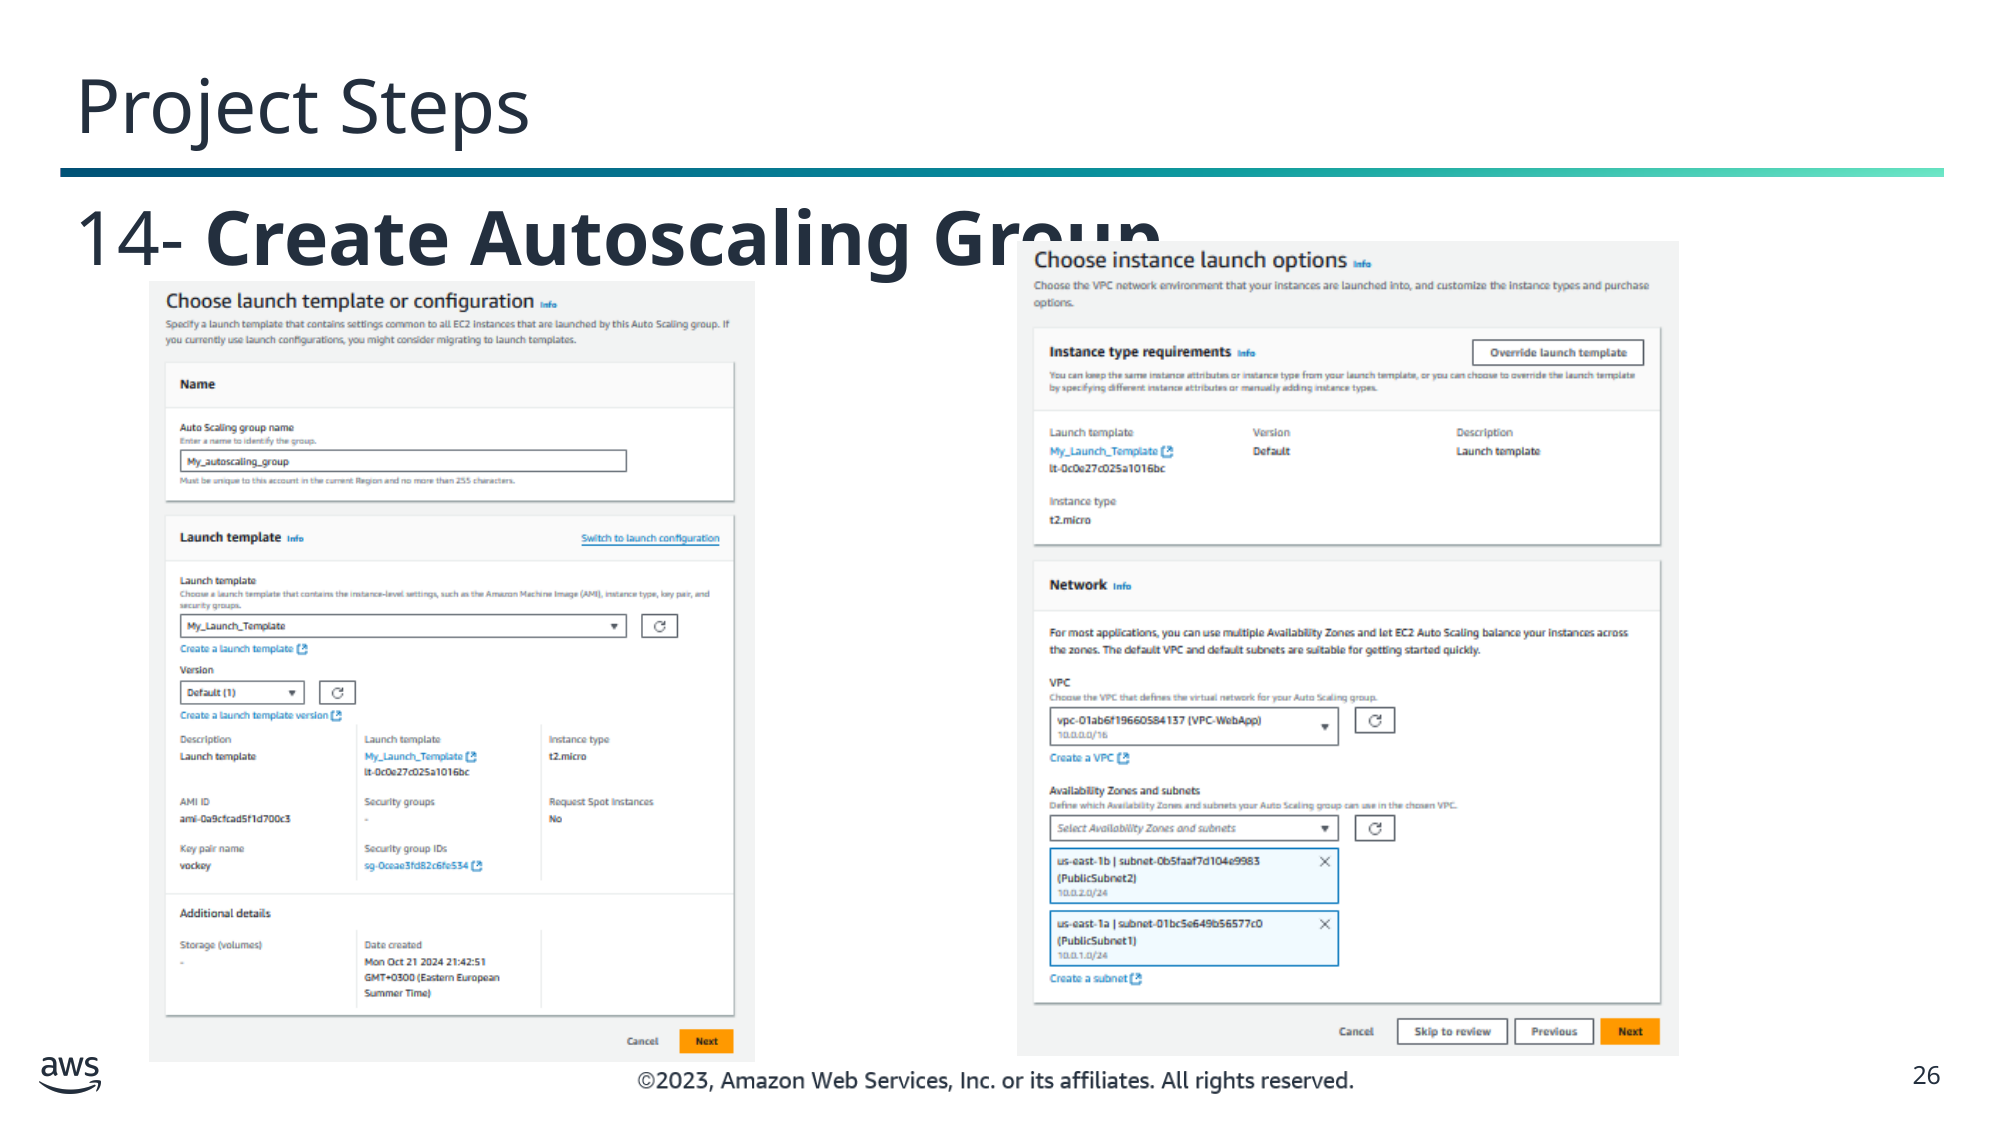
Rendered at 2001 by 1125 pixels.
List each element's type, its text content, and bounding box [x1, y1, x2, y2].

picture [39, 1057, 101, 1094]
picture [681, 168, 1944, 177]
title Project Steps [60, 49, 1941, 170]
picture [1016, 241, 1679, 1056]
text_box 14- Create Autoscaling Group [59, 181, 1941, 302]
picture [149, 281, 1378, 1109]
slide_number 26 [1861, 1057, 1941, 1095]
